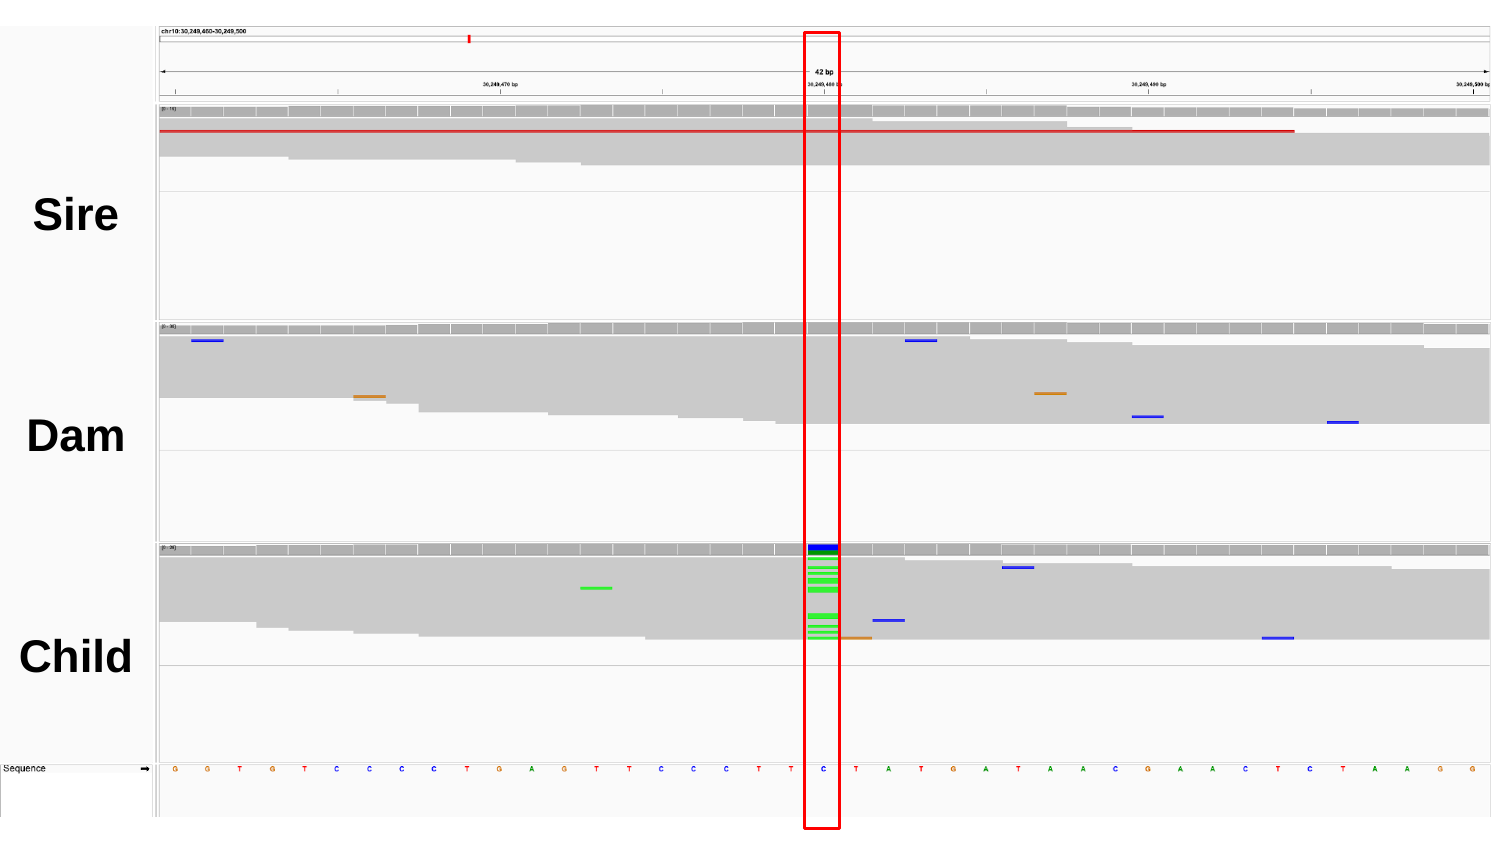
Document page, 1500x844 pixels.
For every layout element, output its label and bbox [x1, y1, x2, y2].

picture [0, 26, 1500, 817]
text_box [804, 825, 840, 829]
